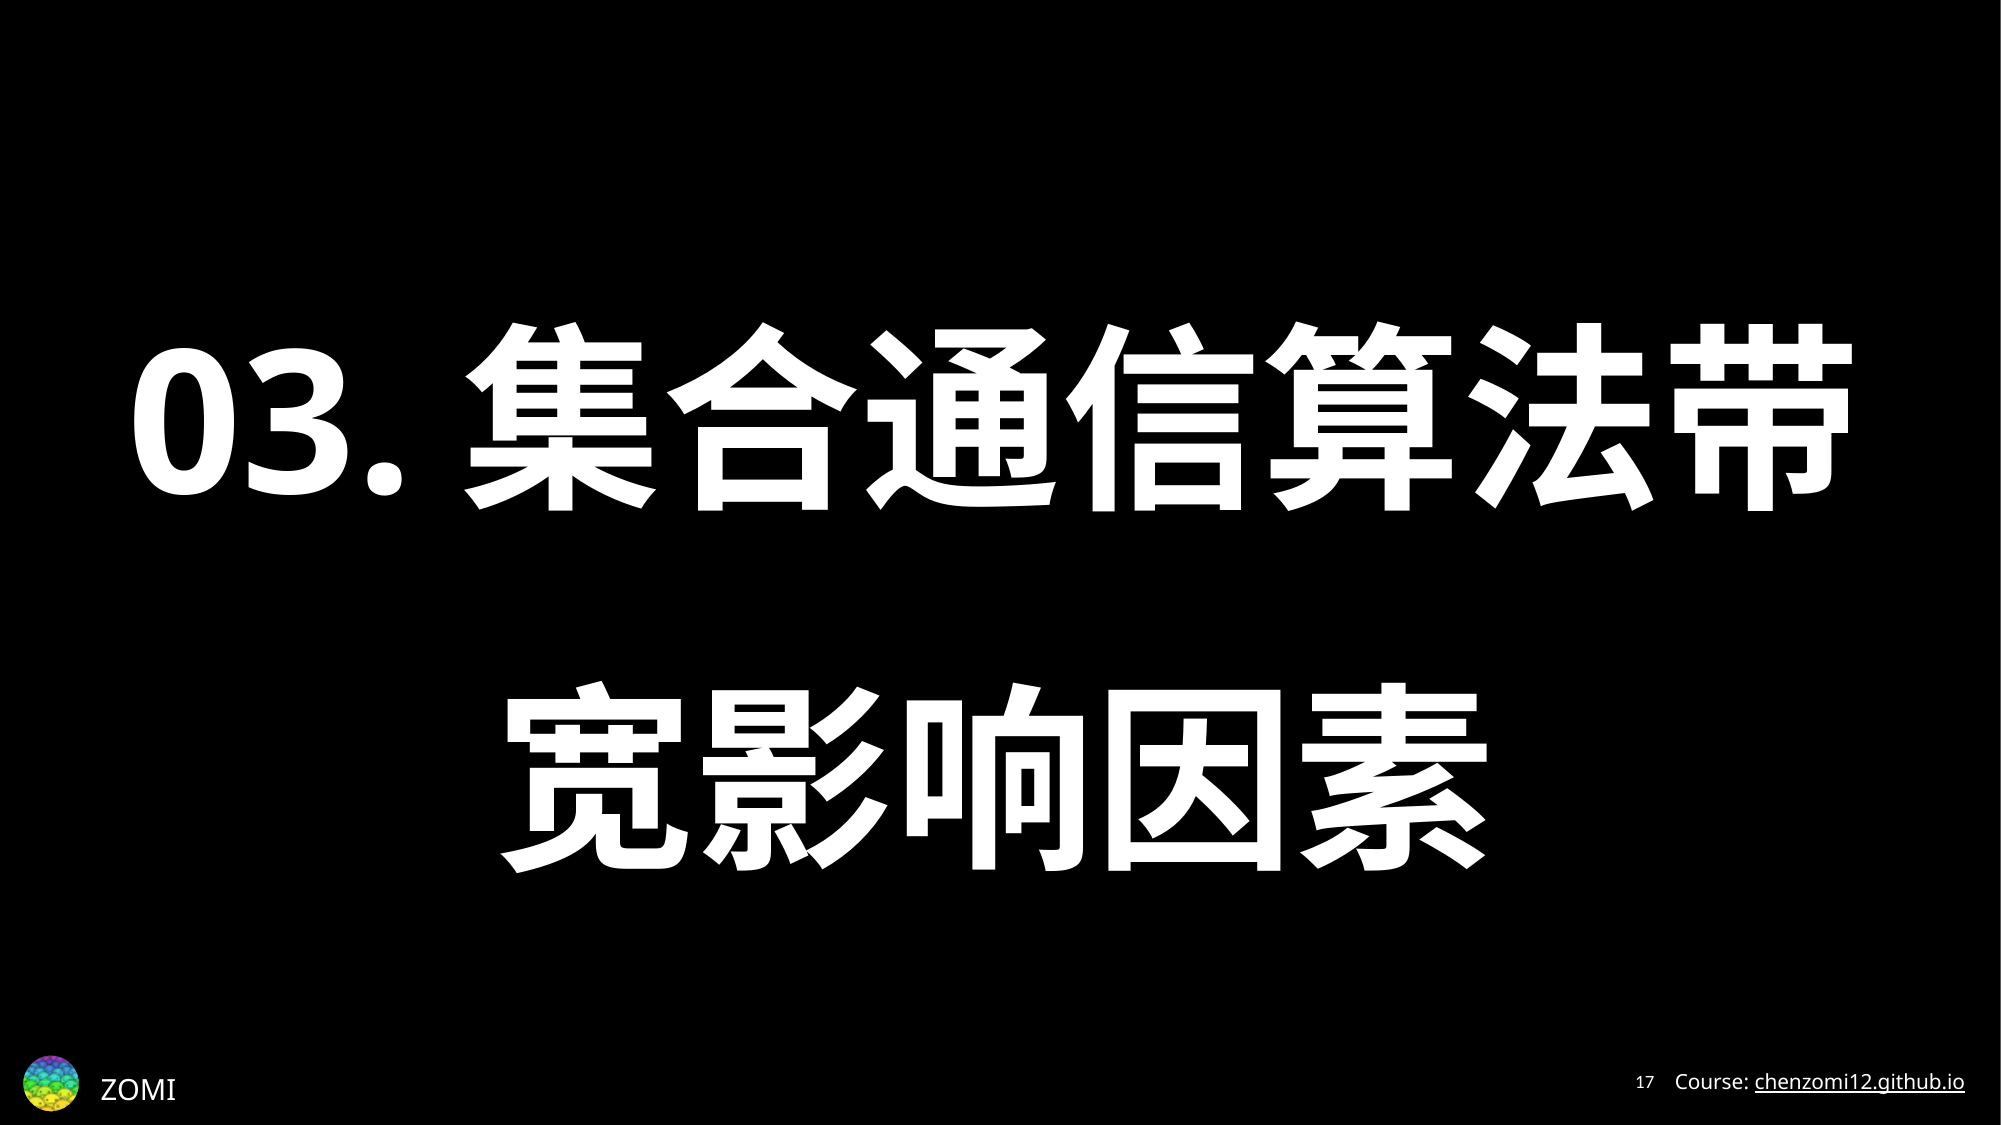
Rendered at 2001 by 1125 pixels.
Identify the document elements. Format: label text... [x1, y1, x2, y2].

picture [24, 1056, 78, 1111]
list 03.集合通信算法带宽影响因素 [79, 80, 1910, 986]
